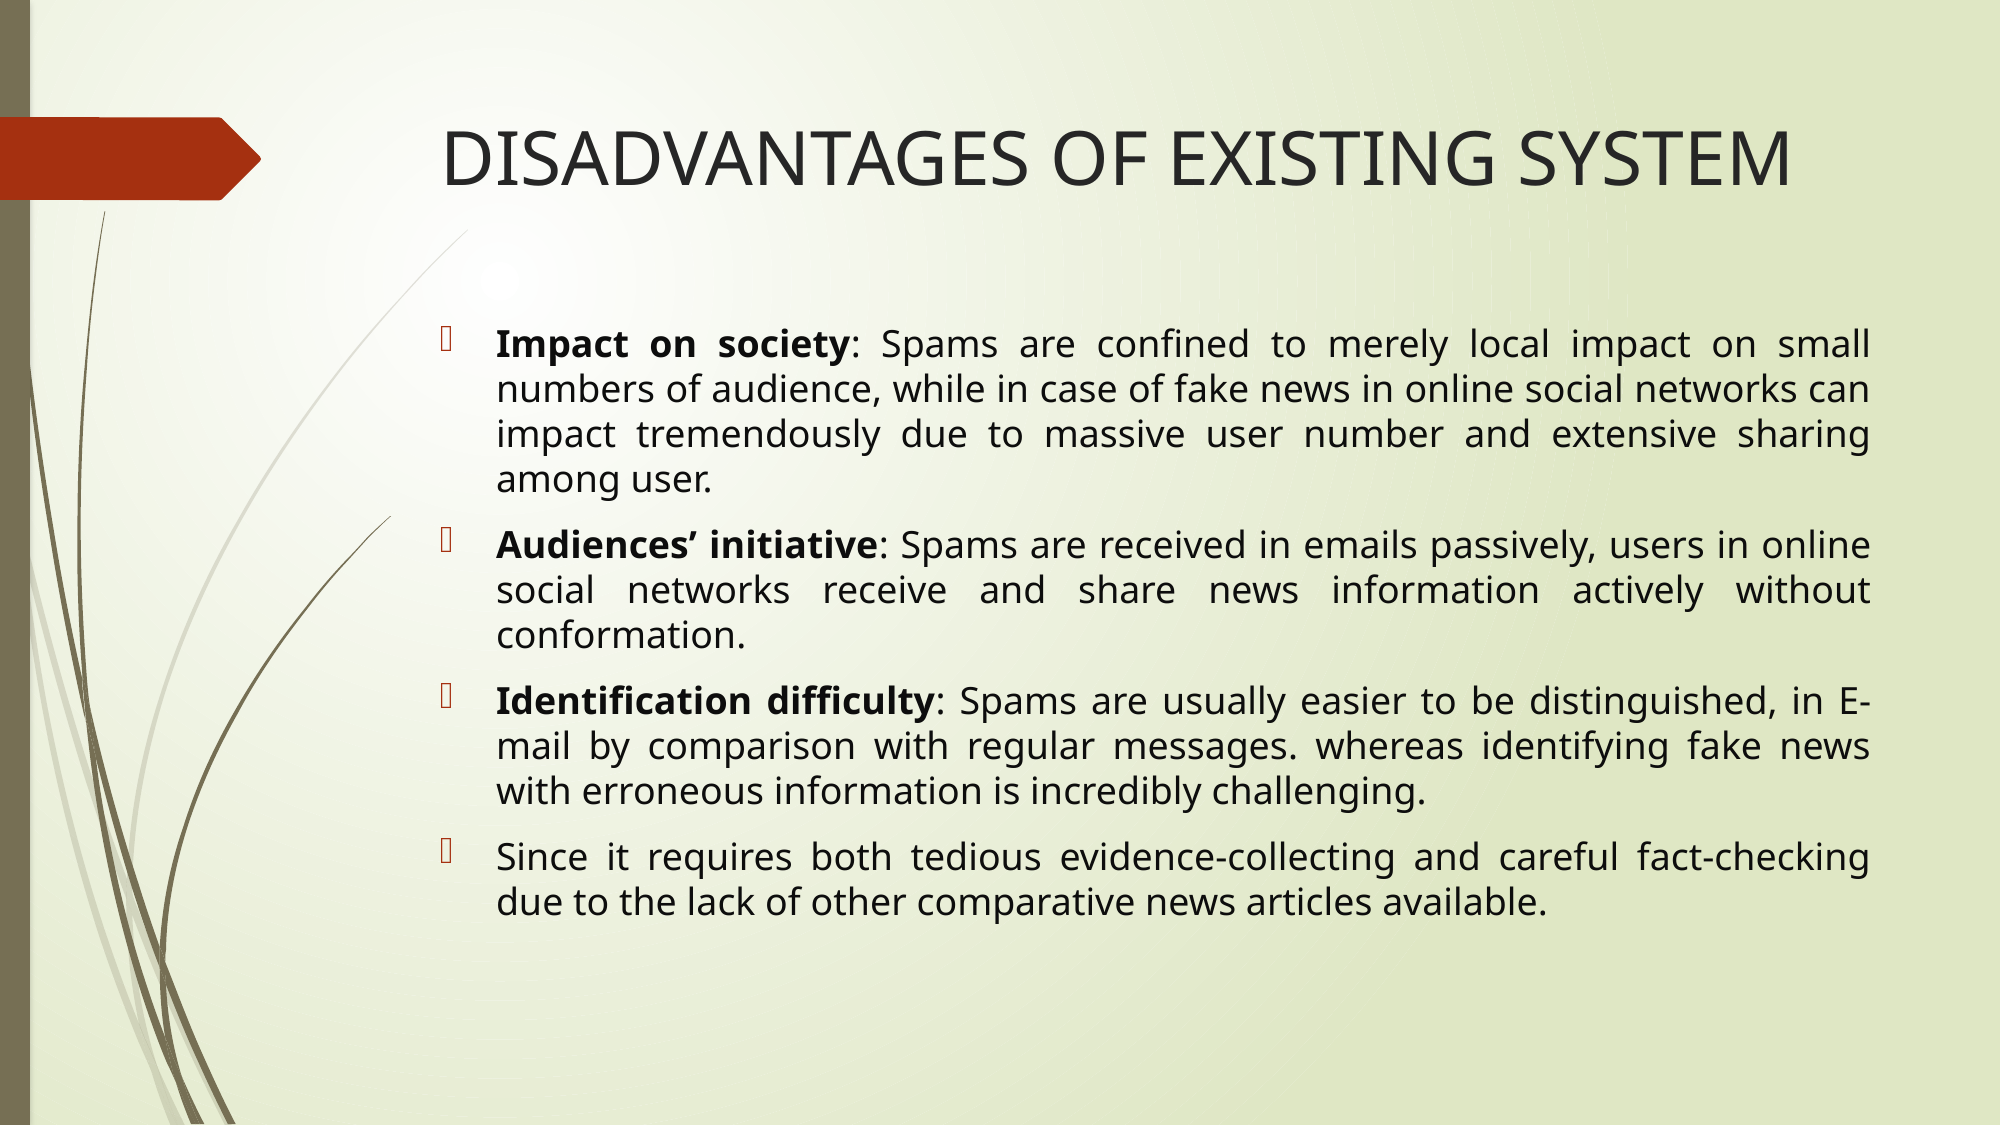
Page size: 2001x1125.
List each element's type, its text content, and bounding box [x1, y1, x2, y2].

title DISADVANTAGES OF EXISTING SYSTEM [425, 102, 1888, 312]
list Impact on society: Spams are confined to merely local impact on small numbers of audience, while in case of fake news in online social networks can impact tremendously due to massive user number and extensive sharing among user. Audiences’ initiative: Spams are received in emails passively, users in online social networks receive and share news information actively without conformation. Identification difficulty: Spams are usually easier to be distinguished, in E-mail by comparison with regular messages. whereas identifying fake news with erroneous information is incredibly challenging. Since it requires both tedious evidence-collecting and careful fact-checking due to the lack of other comparative news articles available. [424, 312, 1888, 1083]
